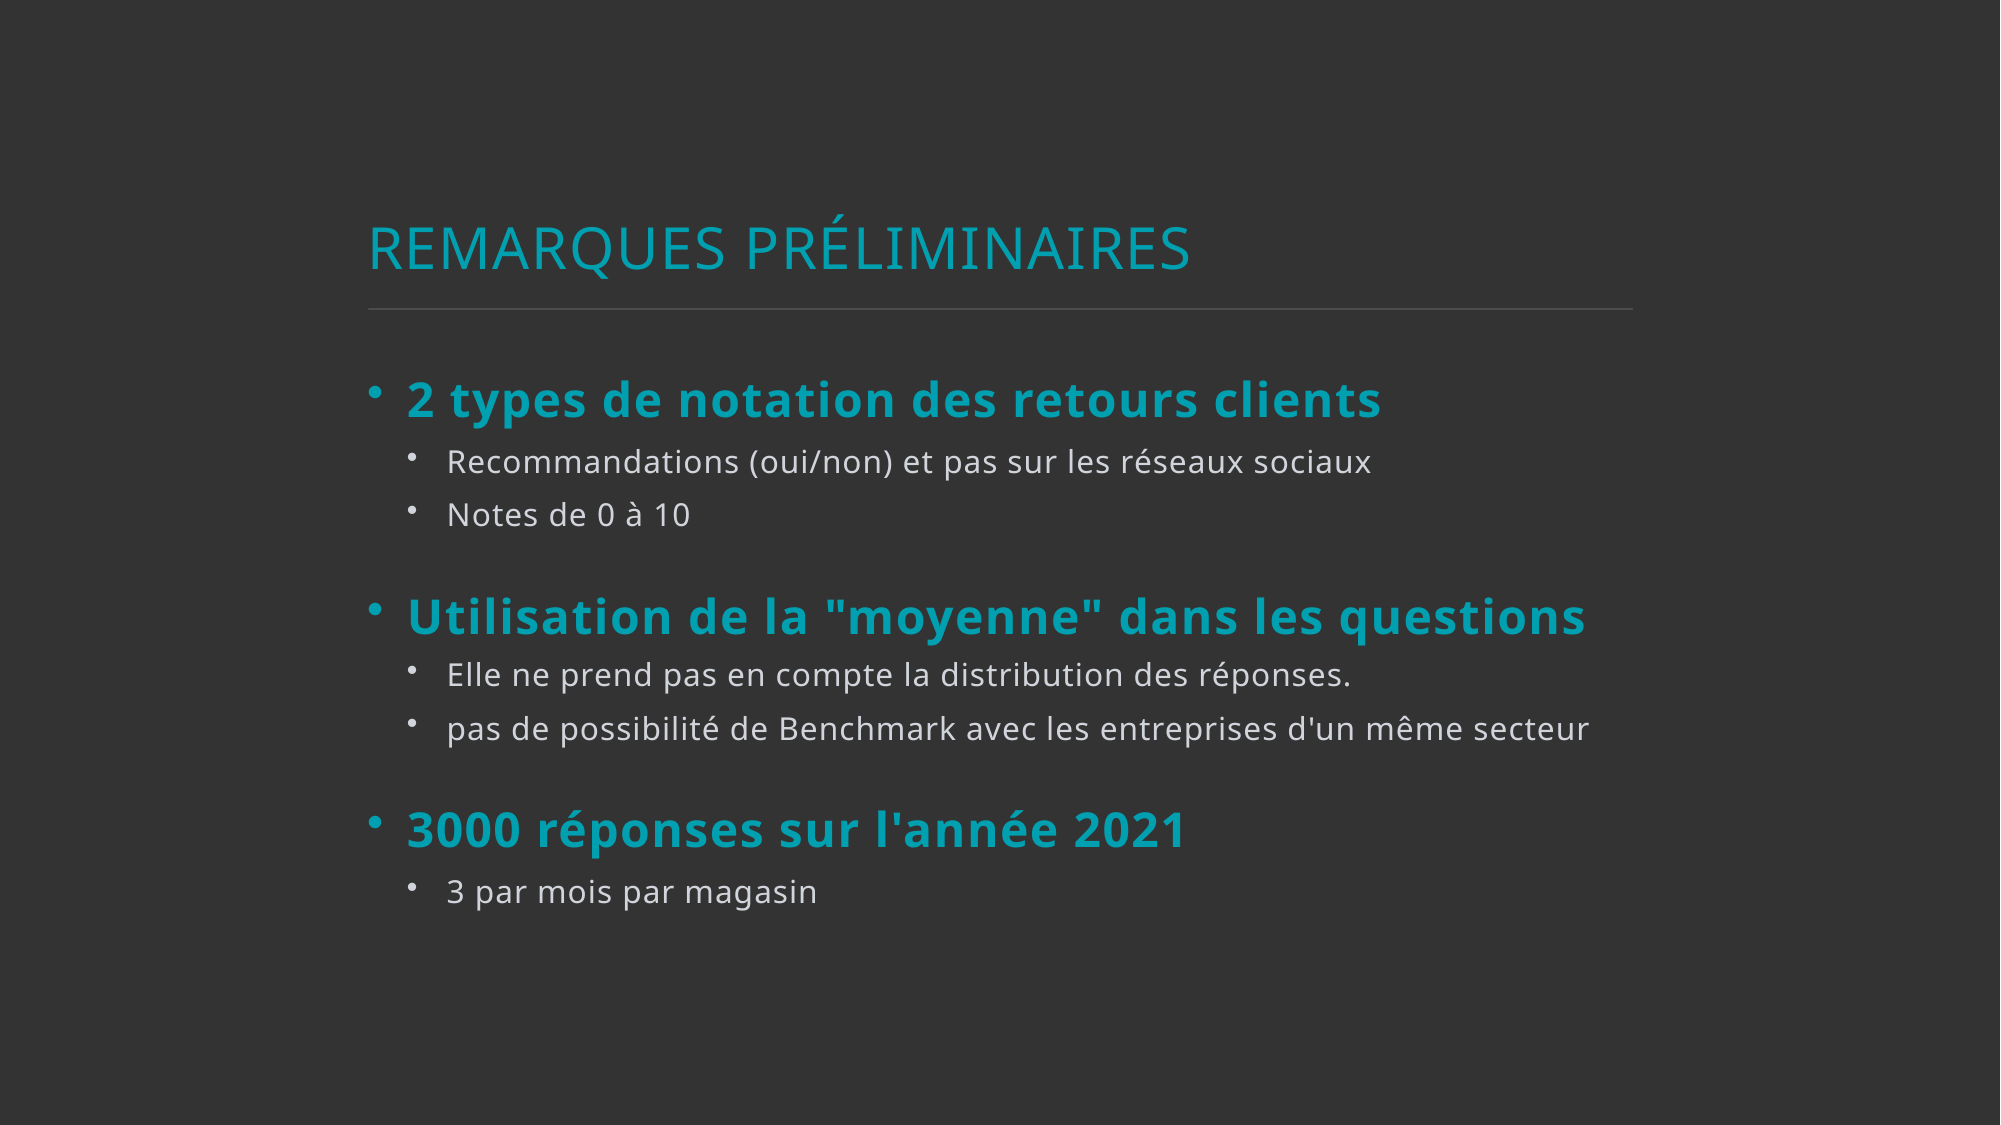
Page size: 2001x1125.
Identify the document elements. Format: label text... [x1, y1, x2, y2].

text_box 2 types de notation des retours clients Recommandations (oui/non) et pas sur les réseaux sociaux Notes de 0 à 10 Utilisation de la "moyenne" dans les questions Elle ne prend pas en compte la distribution des réponses. pas de possibilité de Benchmark avec les entreprises d'un même secteur 3000 réponses sur l'année 2021 3 par mois par magasin [367, 366, 1759, 906]
text_box REMARQUES PRÉLIMINAIRES [367, 216, 1759, 282]
